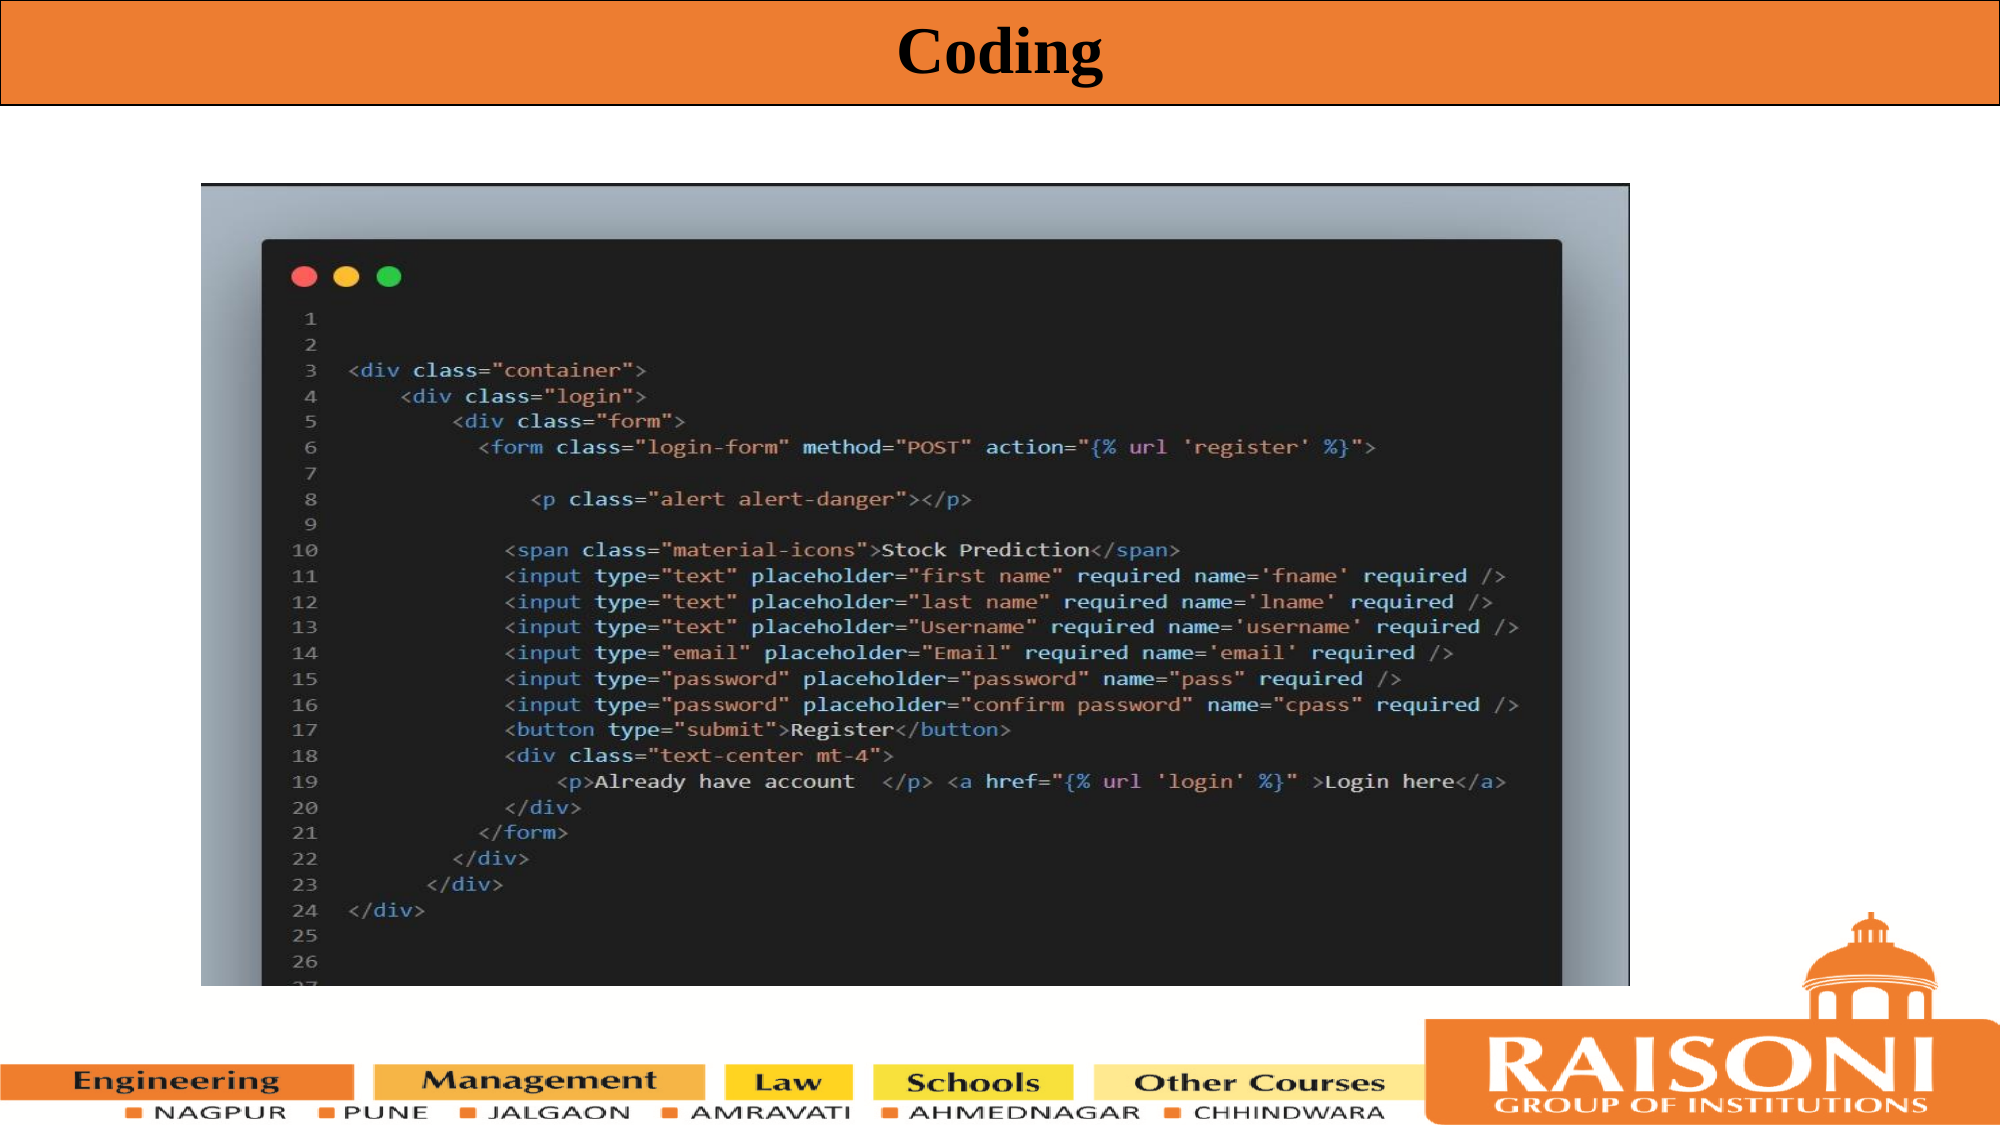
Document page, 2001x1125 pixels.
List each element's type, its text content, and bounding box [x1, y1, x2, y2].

text_box Coding [0, 0, 2000, 105]
picture [0, 183, 2000, 1125]
